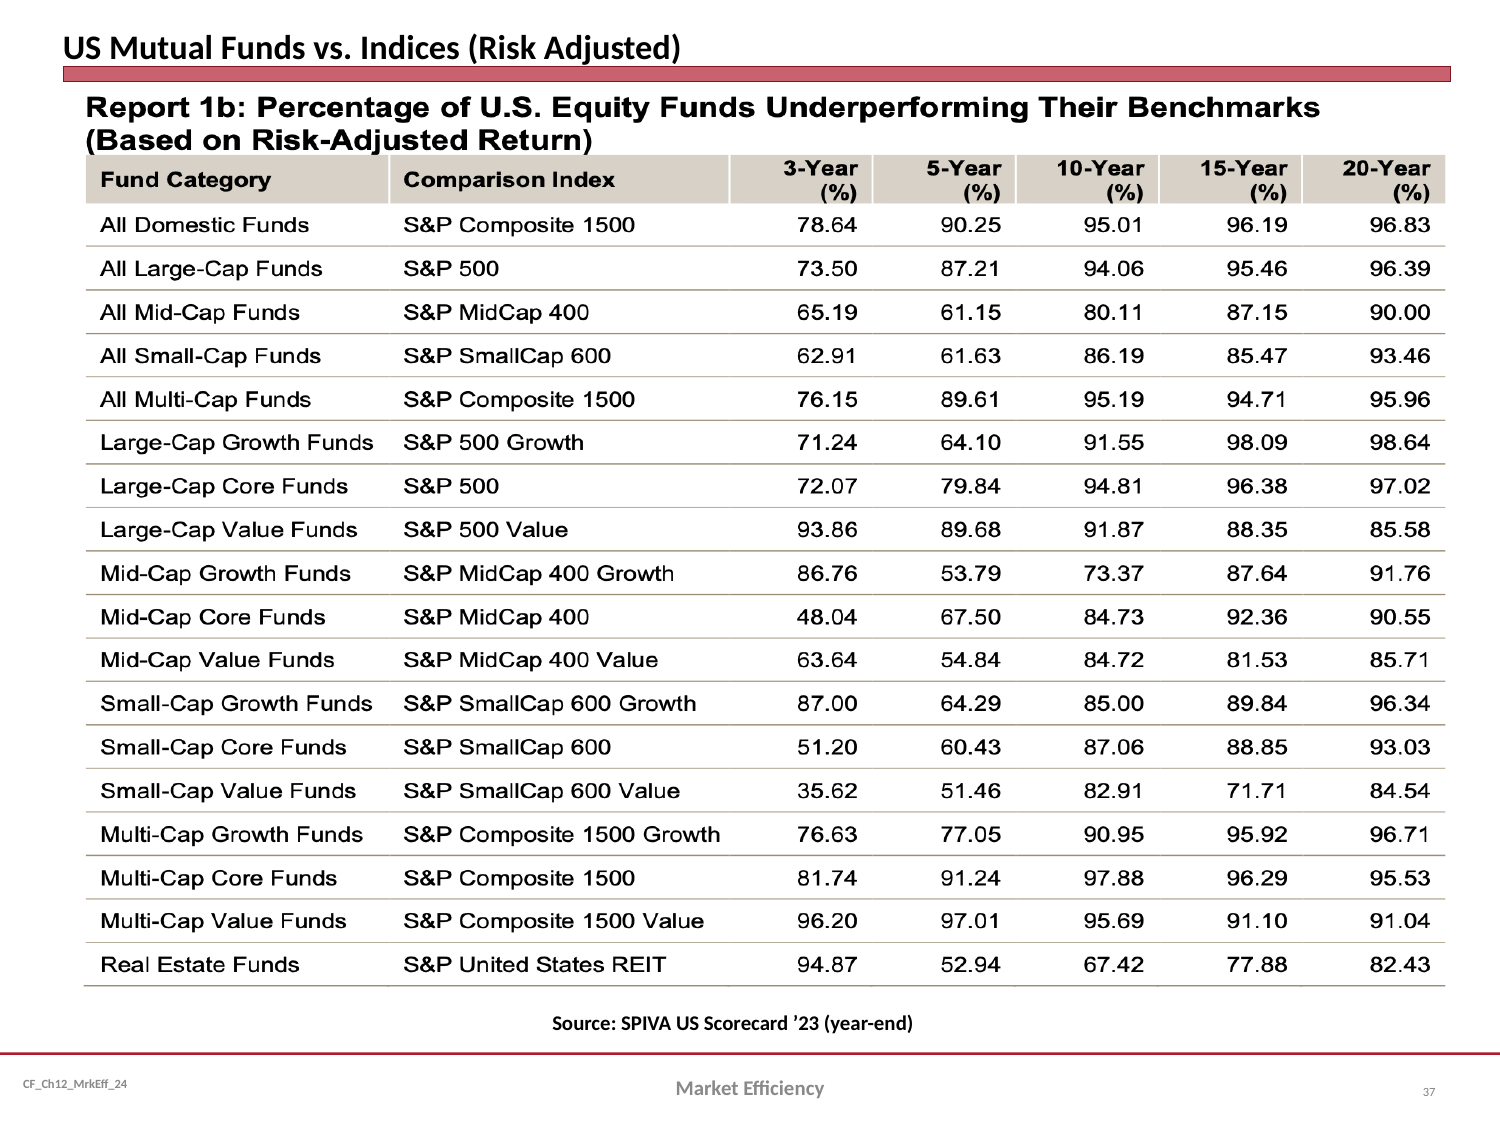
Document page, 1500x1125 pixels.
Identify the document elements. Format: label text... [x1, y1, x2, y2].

slide_number 37 [1375, 1061, 1451, 1122]
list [62, 87, 1451, 988]
text_box Source: SPIVA US Scorecard ’23 (year-end) [537, 1002, 1289, 1043]
title US Mutual Funds vs. Indices (Risk Adjusted) [62, 6, 1451, 67]
footer Market Efficiency [512, 1056, 988, 1117]
